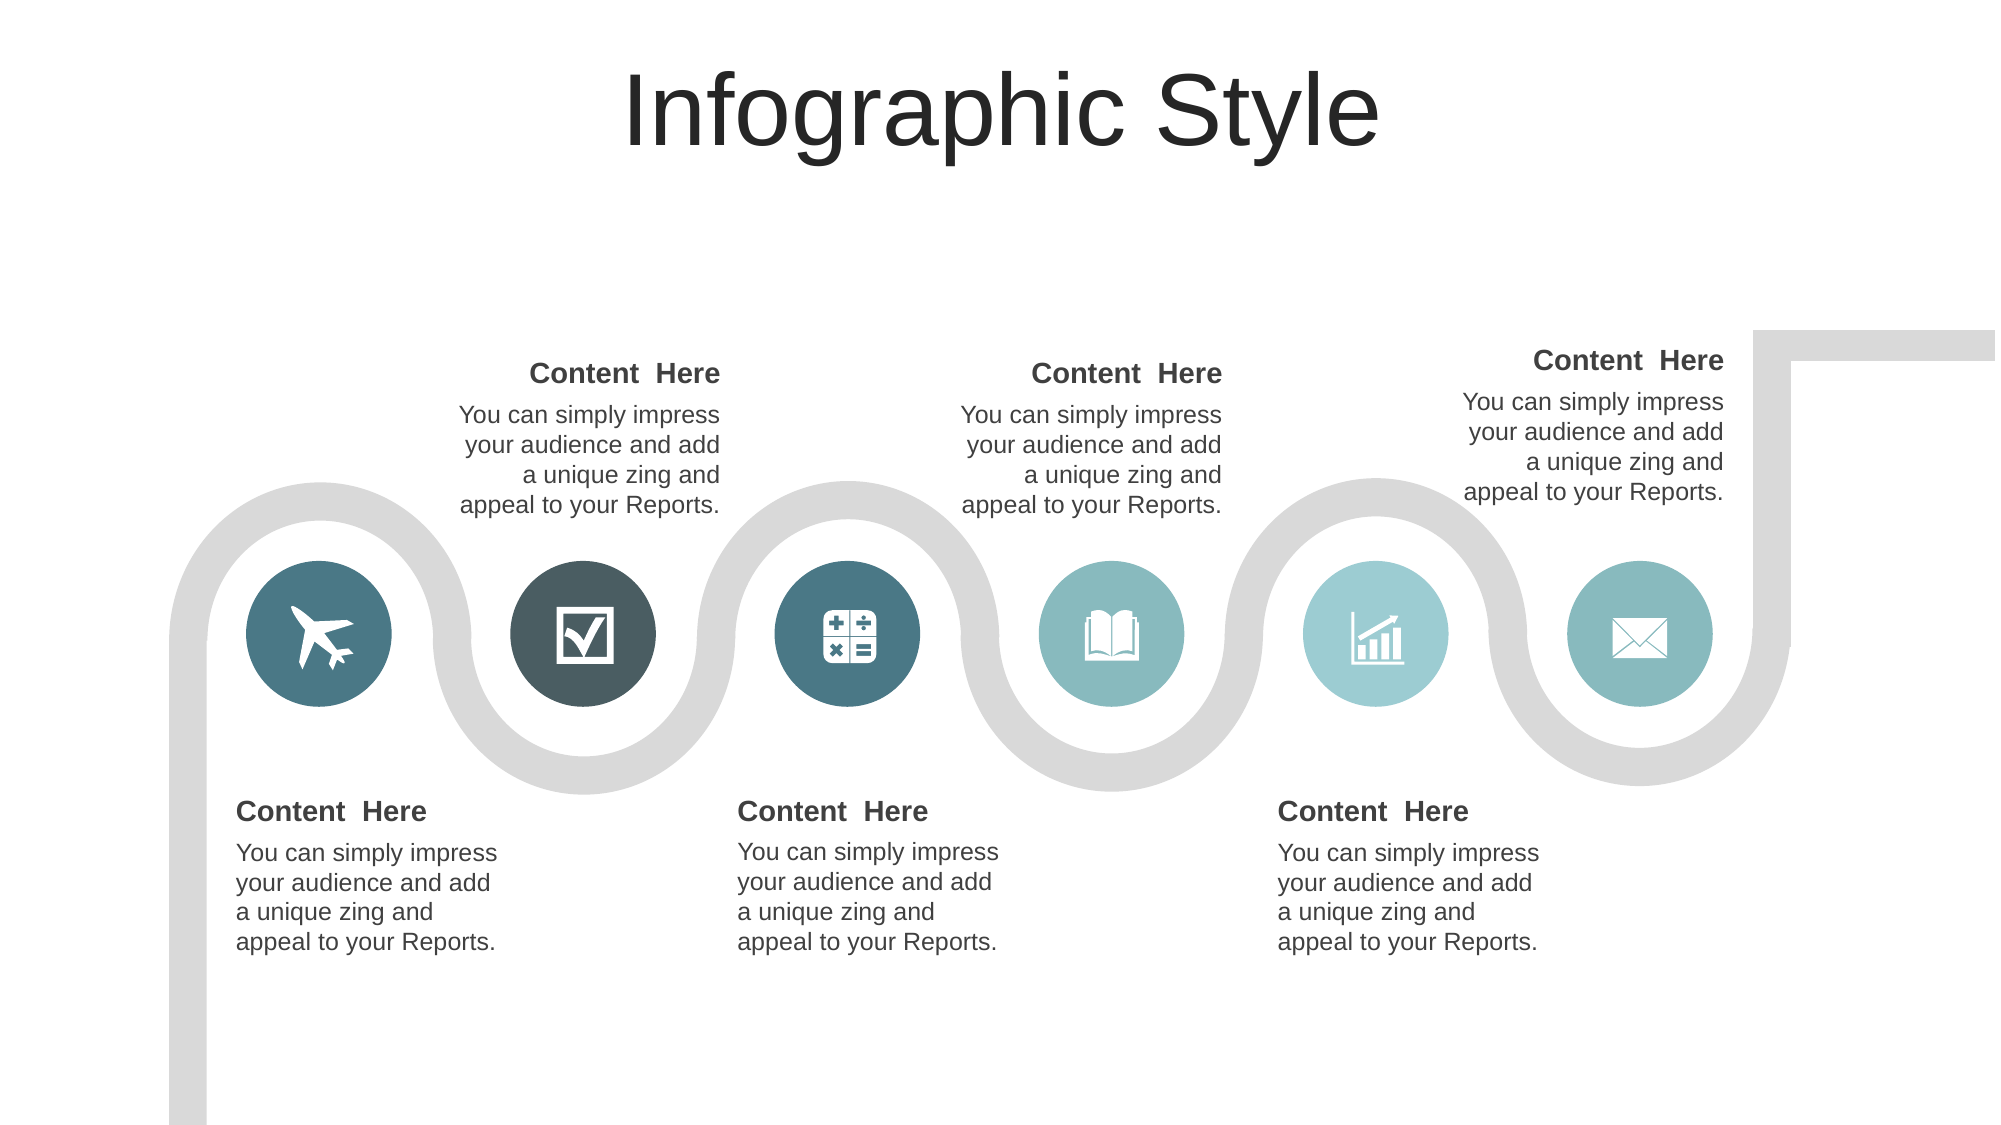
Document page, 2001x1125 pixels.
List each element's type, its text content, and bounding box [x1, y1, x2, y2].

list Infographic Style [53, 55, 1952, 175]
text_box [169, 330, 1995, 1125]
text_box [435, 347, 736, 528]
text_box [937, 347, 1238, 528]
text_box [1262, 784, 1564, 965]
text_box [1438, 334, 1740, 515]
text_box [220, 784, 522, 965]
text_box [722, 784, 1023, 965]
